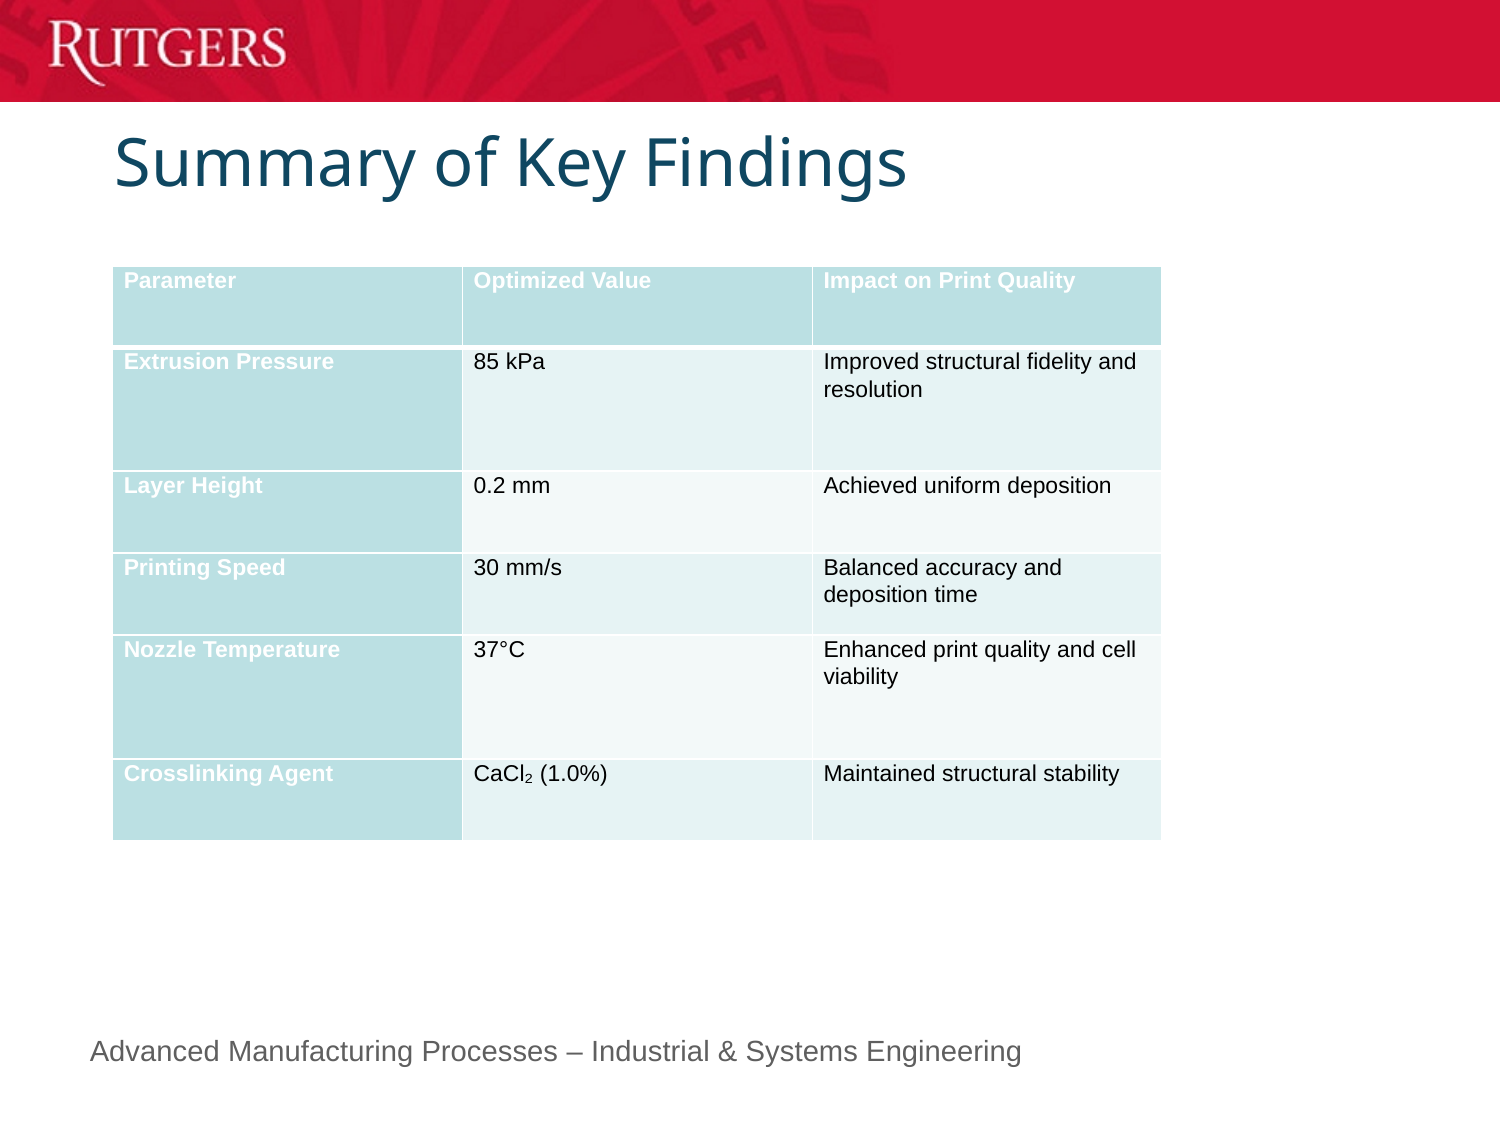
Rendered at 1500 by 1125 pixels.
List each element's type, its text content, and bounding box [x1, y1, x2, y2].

title Summary of Key Findings [99, 132, 1451, 266]
table_cell 85 kPa [463, 350, 812, 470]
table_cell Balanced accuracy and deposition time [813, 554, 1161, 634]
table_cell Nozzle Temperature [113, 636, 462, 758]
table_cell Improved structural fidelity and resolution [813, 350, 1161, 470]
table_cell Extrusion Pressure [113, 350, 462, 470]
table_header Impact on Print Quality [813, 267, 1161, 345]
table_cell Maintained structural stability [813, 760, 1161, 840]
table_cell Crosslinking Agent [113, 760, 462, 840]
picture [0, 0, 1500, 102]
table_cell CaCl₂ (1.0%) [463, 760, 812, 840]
table_header Optimized Value [463, 267, 812, 345]
table_cell 37°C [463, 636, 812, 758]
table_cell 30 mm/s [463, 554, 812, 634]
table_cell Layer Height [113, 472, 462, 552]
table_cell Printing Speed [113, 554, 462, 634]
table_cell Enhanced print quality and cell viability [813, 636, 1161, 758]
table_cell Achieved uniform deposition [813, 472, 1161, 552]
table_cell 0.2 mm [463, 472, 812, 552]
table_header Parameter [113, 267, 462, 345]
